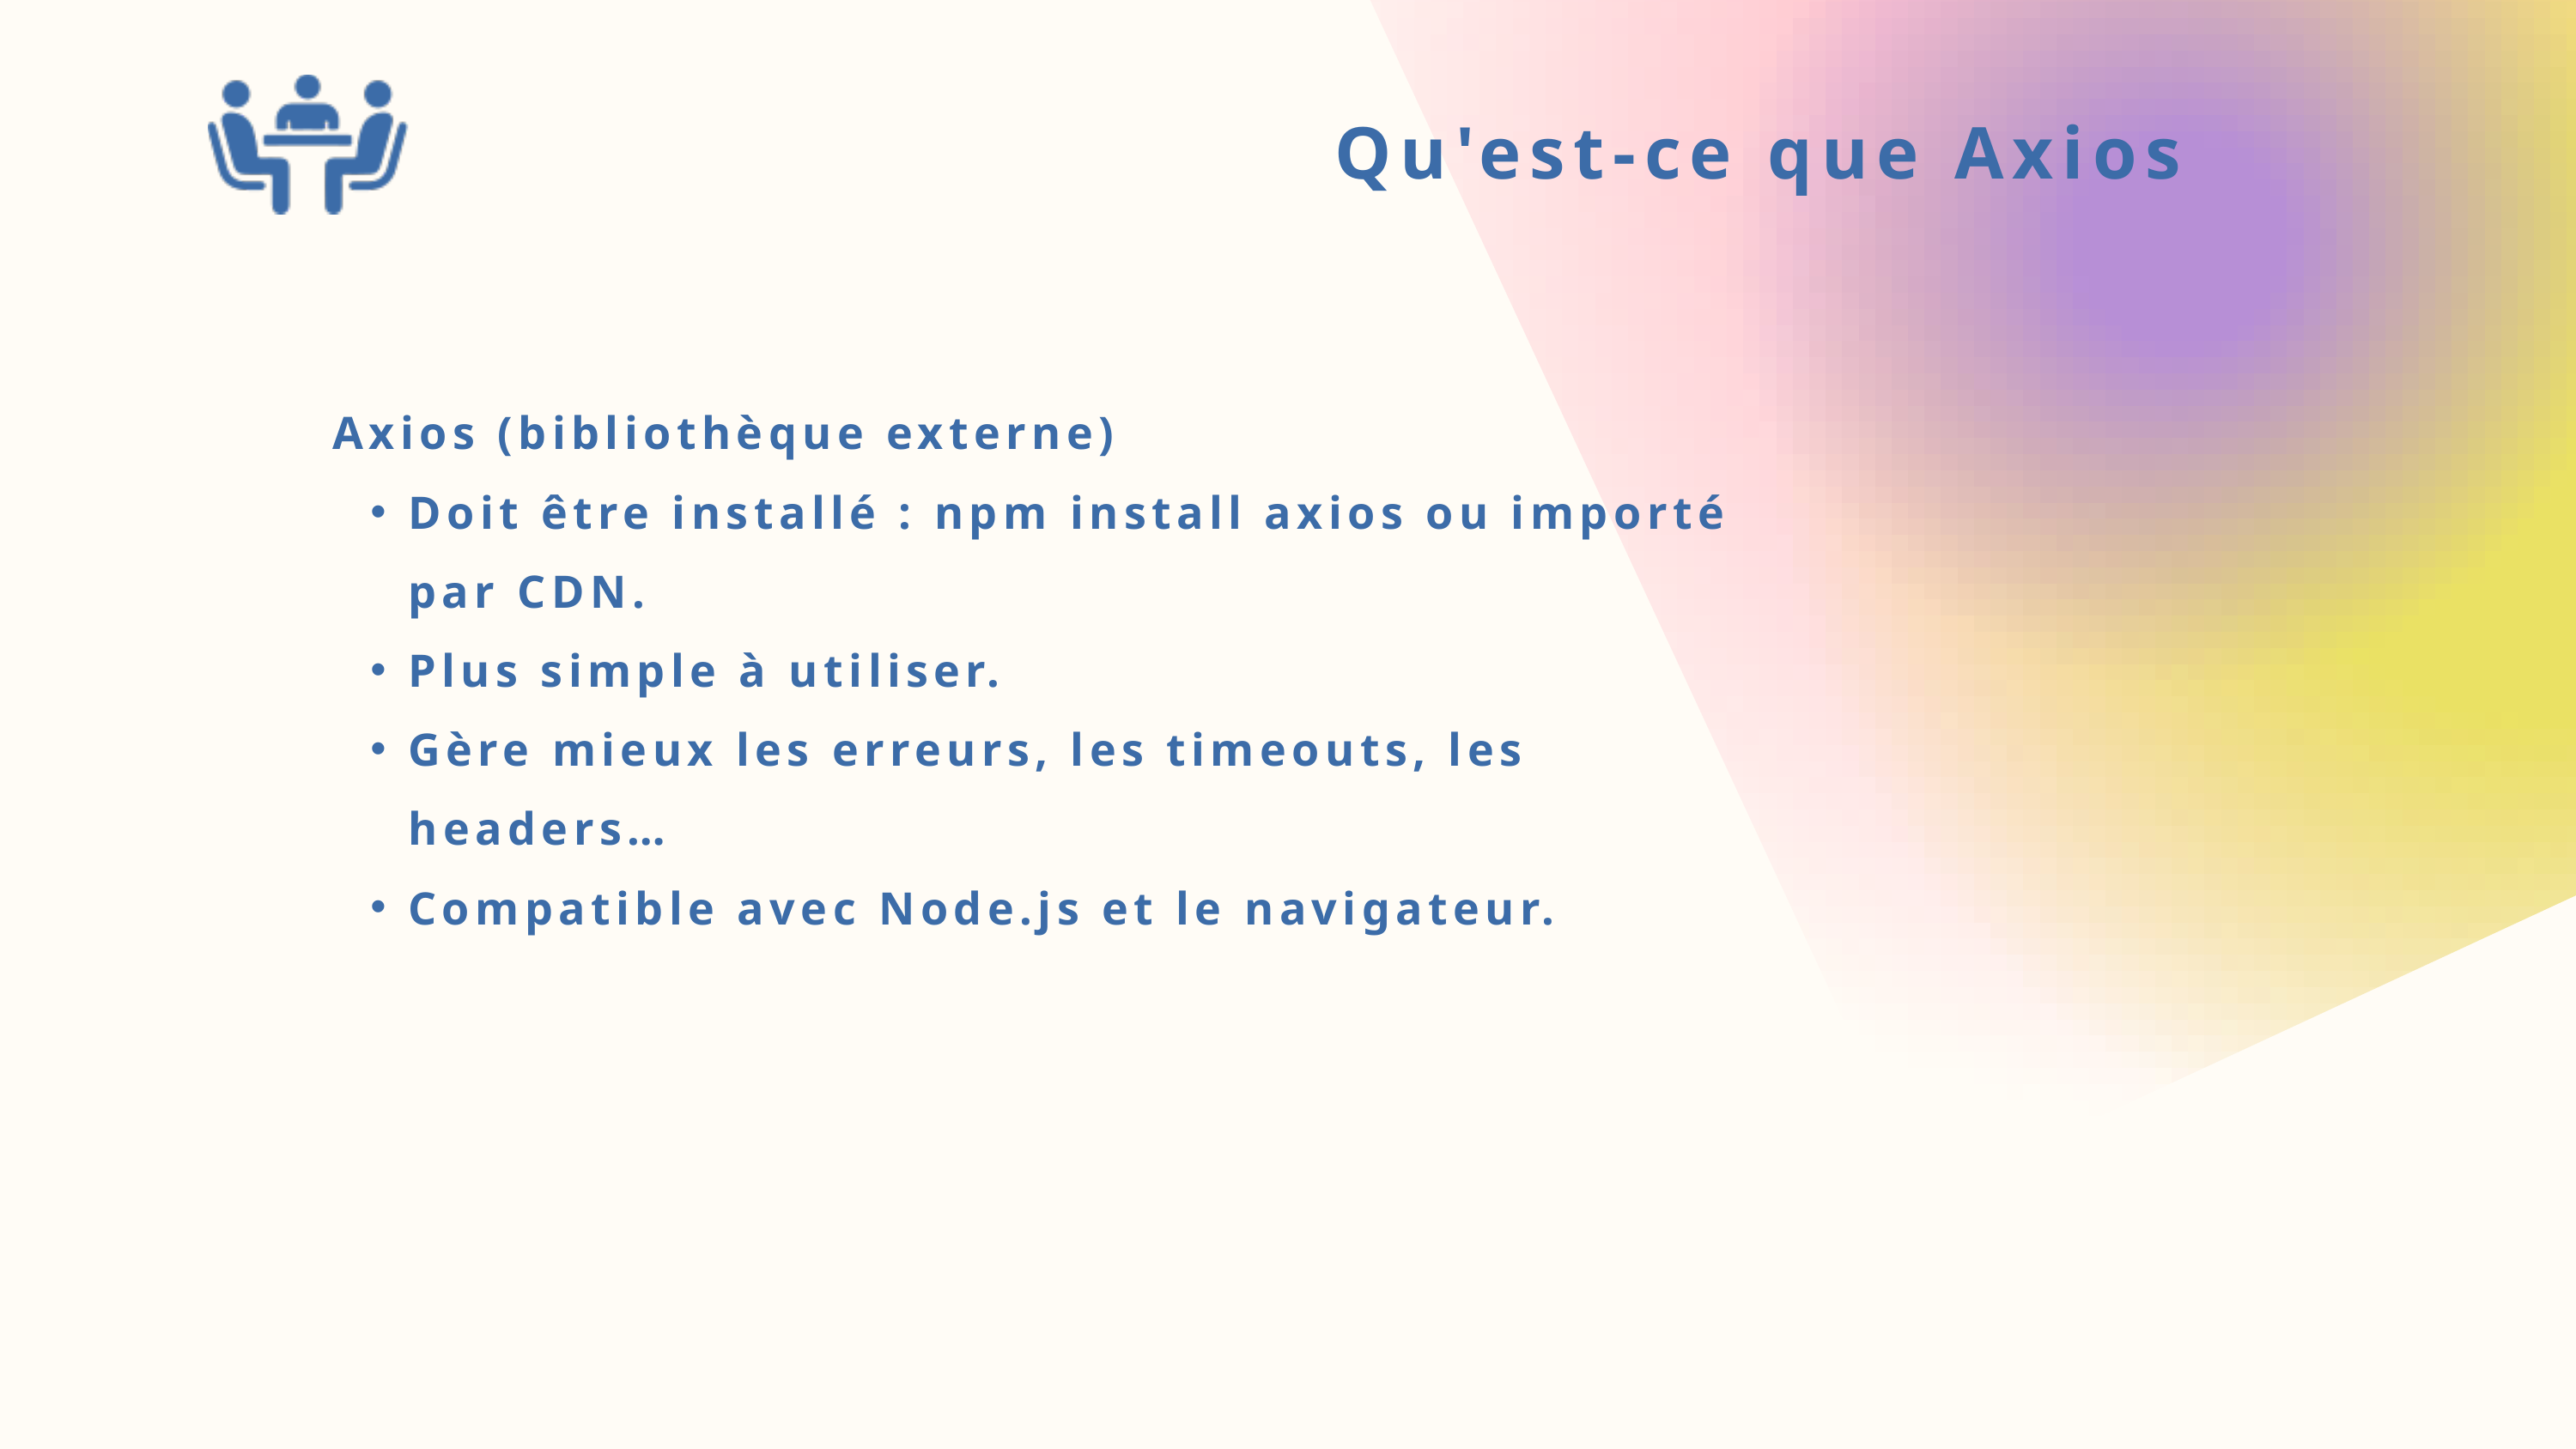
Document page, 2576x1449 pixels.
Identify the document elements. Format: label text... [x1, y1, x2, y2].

text_box Axios (bibliothèque externe) Doit être installé : npm install axios ou importé par CDN. Plus simple à utiliser. Gère mieux les erreurs, les timeouts, les headers… Compatible avec Node.js et le navigateur. [331, 379, 1759, 1013]
text_box Qu'est-ce que Axios [1032, 93, 2485, 194]
text_box [1370, 0, 2576, 1197]
text_box [208, 75, 409, 215]
